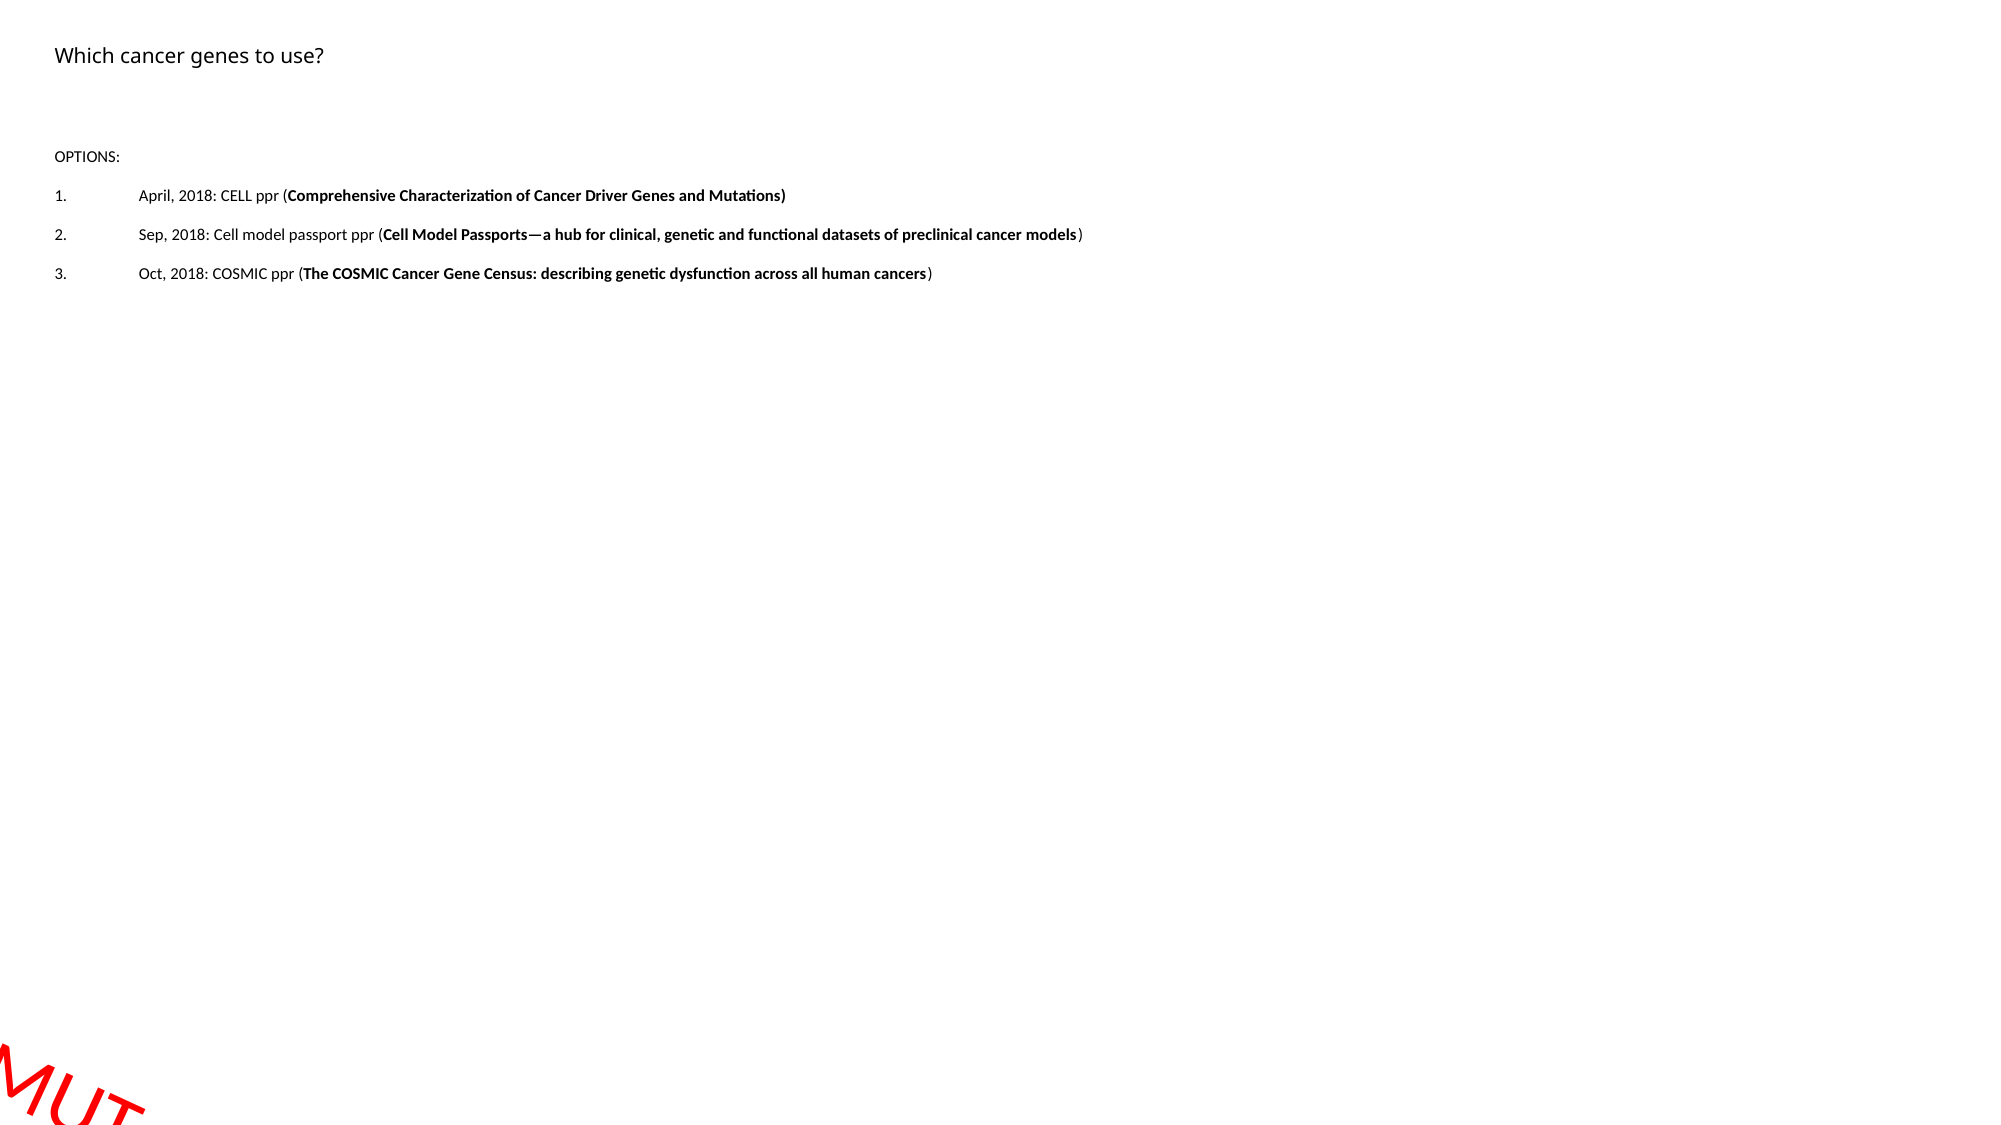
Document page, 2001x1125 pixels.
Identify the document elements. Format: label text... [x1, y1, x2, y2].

list OPTIONS: April, 2018: CELL ppr (Comprehensive Characterization of Cancer Driver Genes and Mutations) Sep, 2018: Cell model passport ppr (Cell Model Passports—a hub for clinical, genetic and functional datasets of preclinical cancer models) Oct, 2018: COSMIC ppr (The COSMIC Cancer Gene Census: describing genetic dysfunction across all human cancers) [39, 140, 1765, 855]
text_box MUT [0, 1000, 203, 1125]
title Which cancer genes to use? [39, 15, 351, 124]
